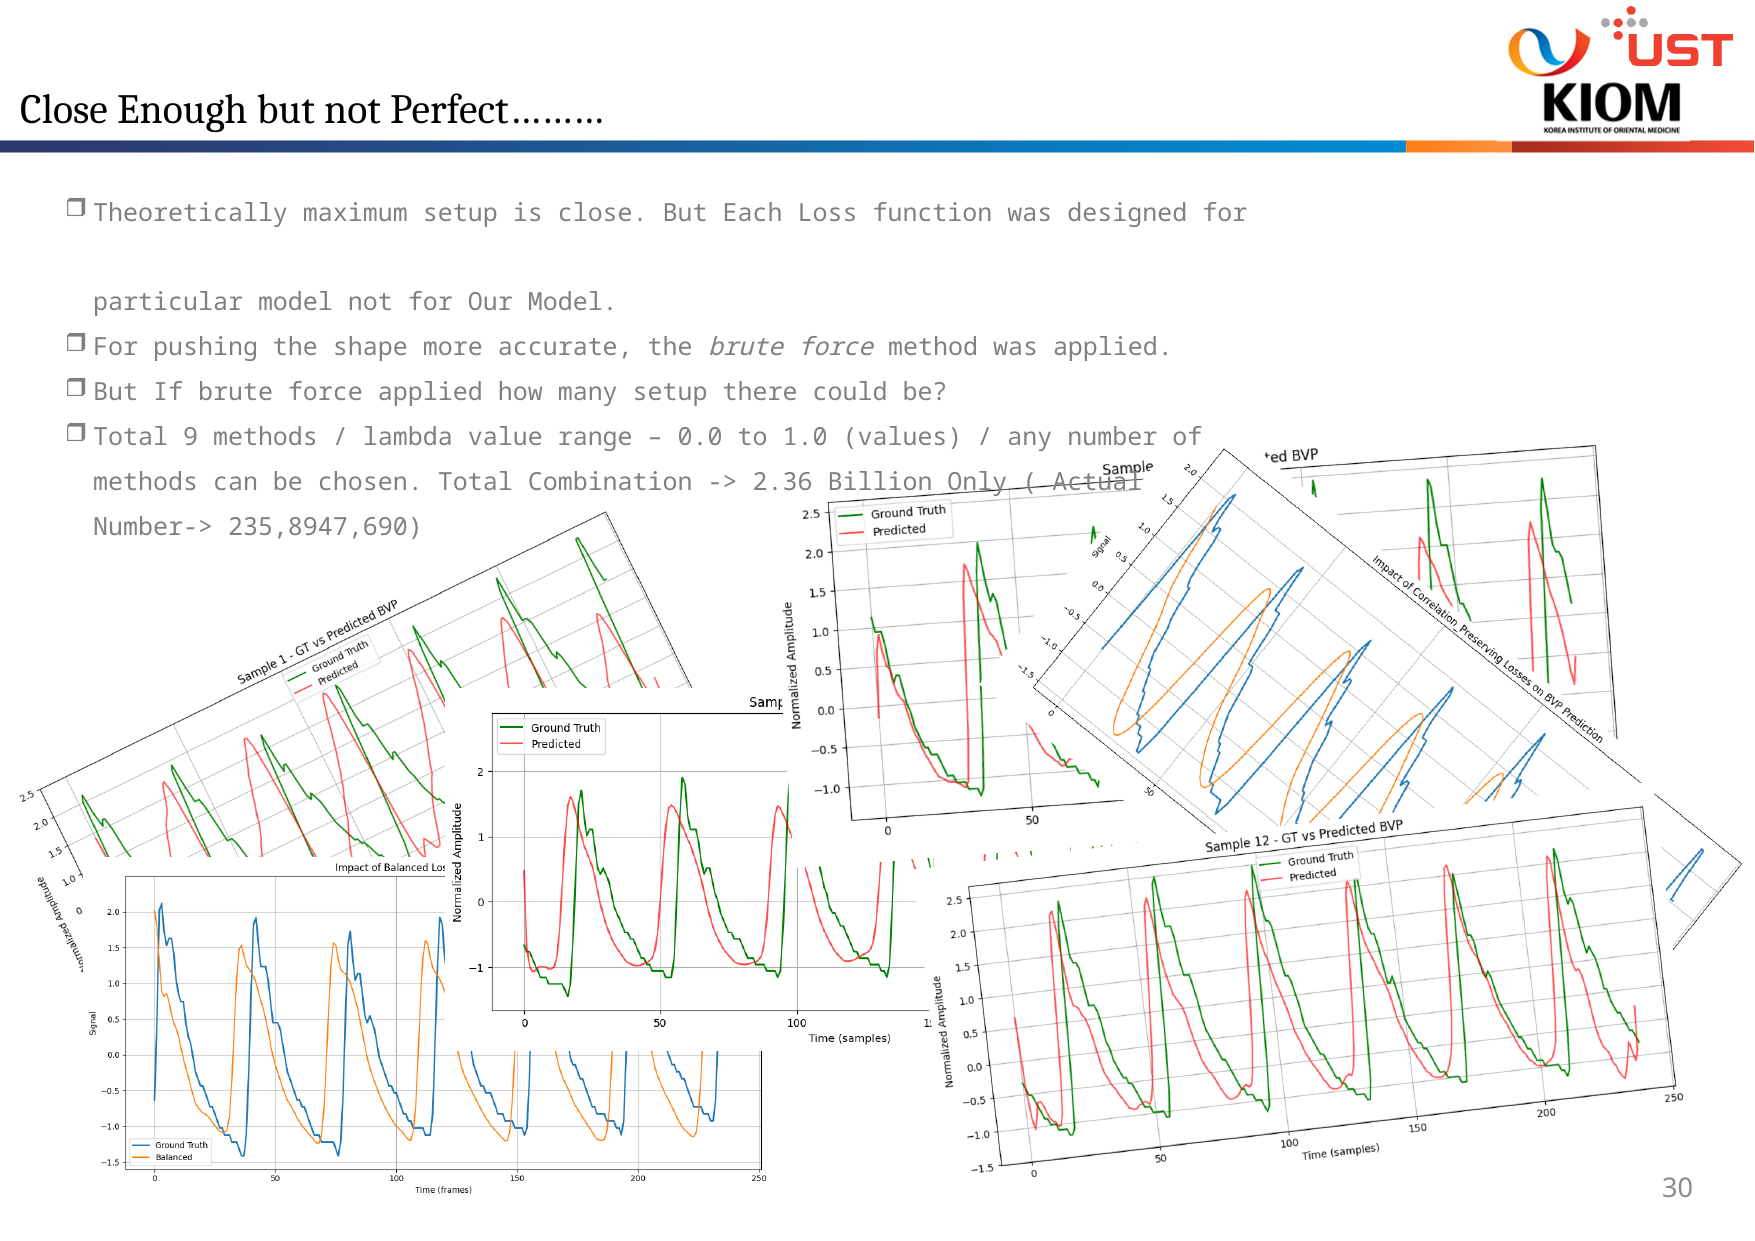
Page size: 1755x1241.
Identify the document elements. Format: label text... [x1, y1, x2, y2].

picture [0, 0, 1755, 1241]
text_box Theoretically maximum setup is close. But Each Loss function was designed for particular model not for Our Model. For pushing the shape more accurate, the brute force method was applied. But If brute force applied how many setup there could be? Total 9 methods / lambda value range – 0.0 to 1.0 (values) / any number of methods can be chosen. Total Combination -> 2.36 Billion Only ( Actual Number-> 235,8947,690) [50, 173, 1275, 548]
text_box 29 [1300, 1155, 1710, 1222]
text_box Close Enough but not Perfect……… [0, 49, 1363, 139]
